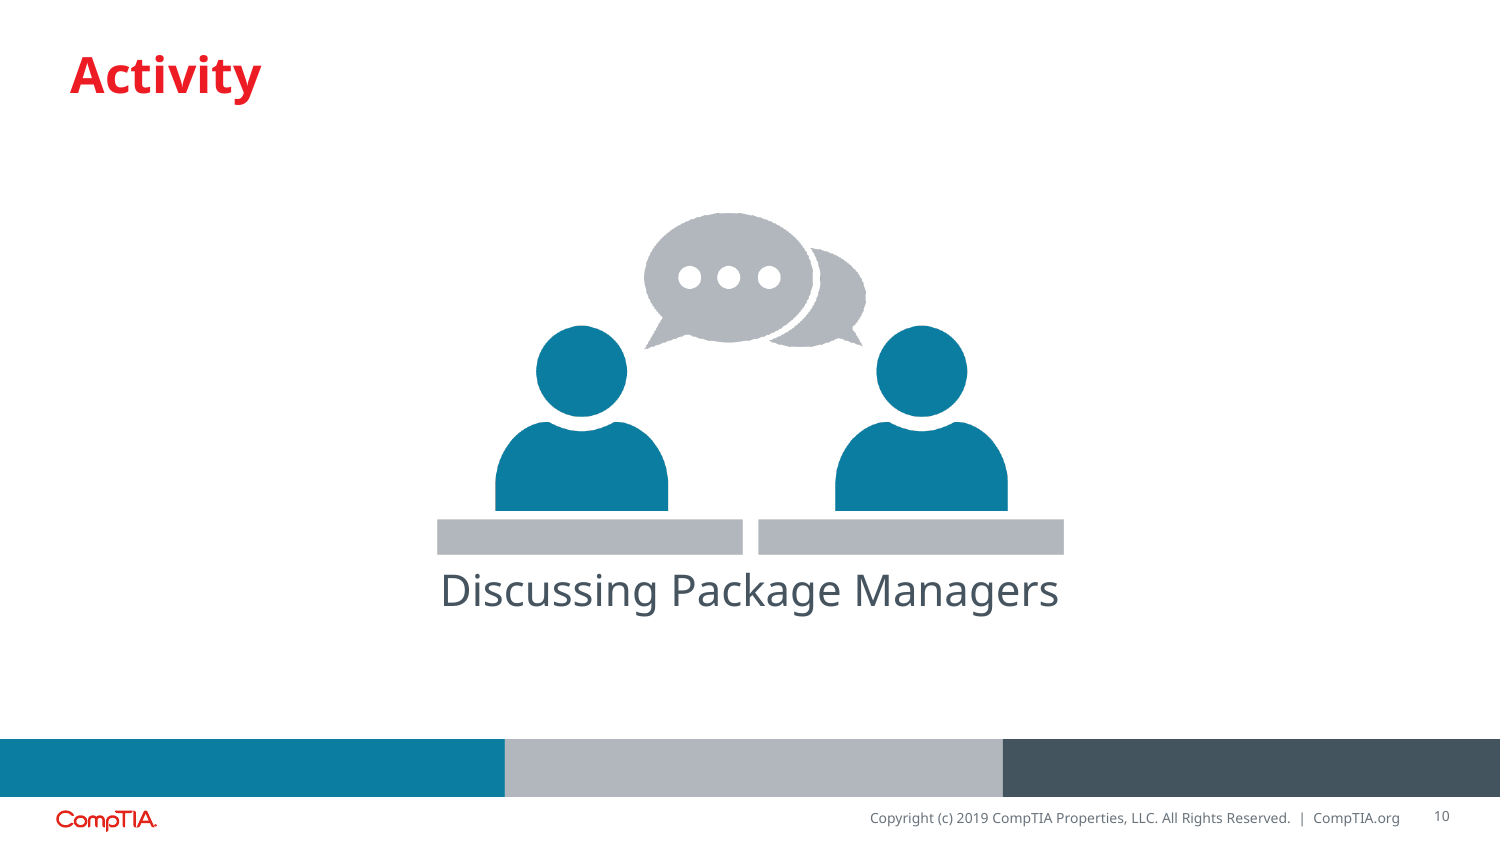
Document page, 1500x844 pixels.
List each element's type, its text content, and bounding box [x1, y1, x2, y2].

picture [505, 739, 1500, 797]
slide_number 10 [1407, 800, 1450, 835]
list Discussing Package Managers [0, 555, 1500, 631]
picture [435, 211, 1064, 555]
